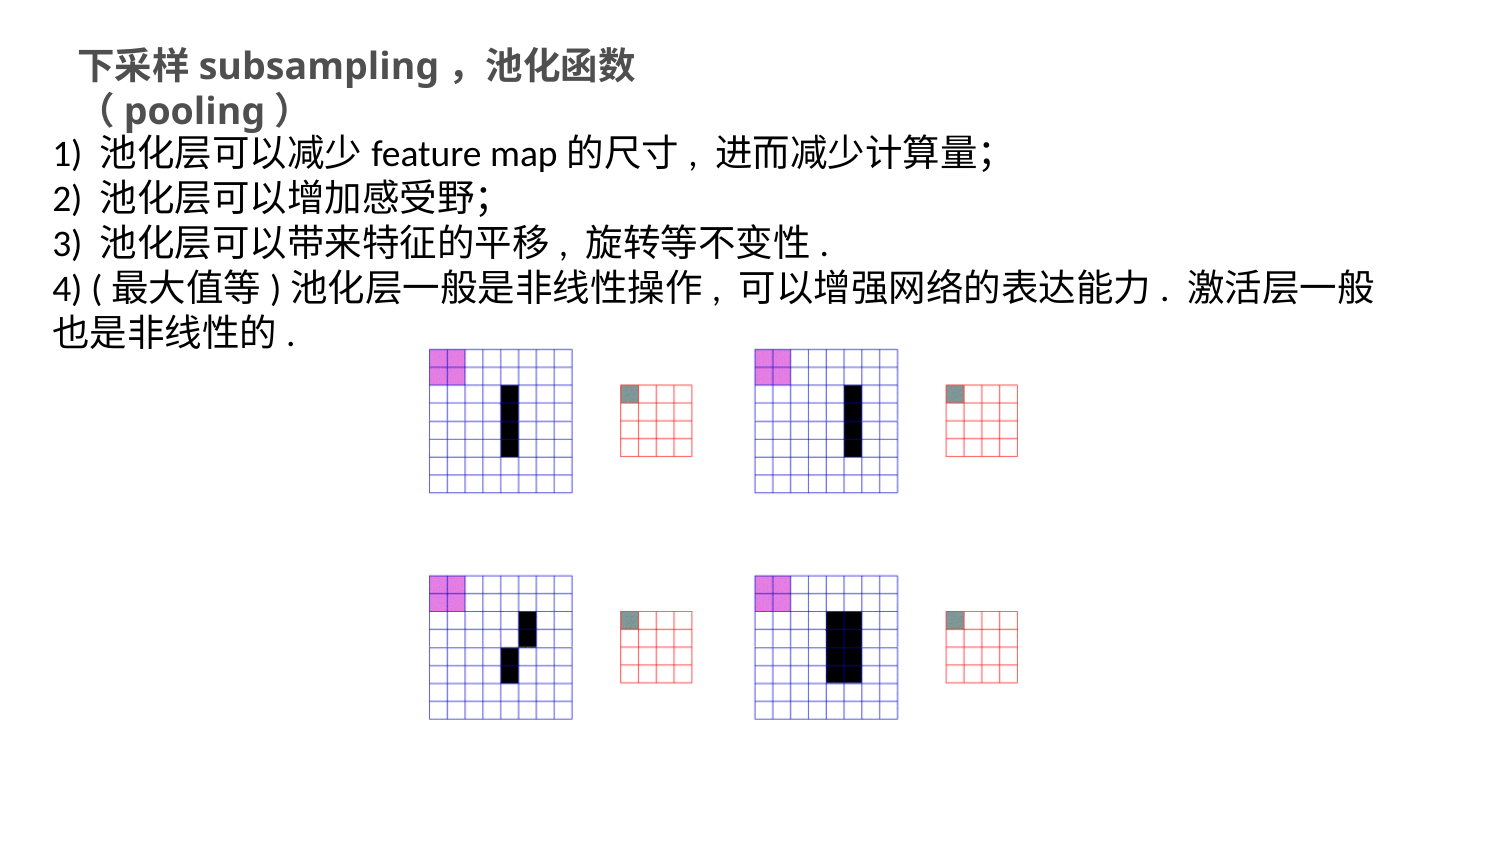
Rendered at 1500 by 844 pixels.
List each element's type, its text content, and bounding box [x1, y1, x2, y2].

text_box 下采样subsampling，池化函数（pooling） [62, 34, 813, 121]
text_box 1) 池化层可以减少feature map的尺寸, 进而减少计算量； 2) 池化层可以增加感受野； 3) 池化层可以带来特征的平移, 旋转等不变性. 4) (最大值等)池化层一般是非线性操作, 可以增强网络的表达能力. 激活层一般也是非线性的. [37, 121, 1413, 362]
picture [423, 321, 1027, 760]
